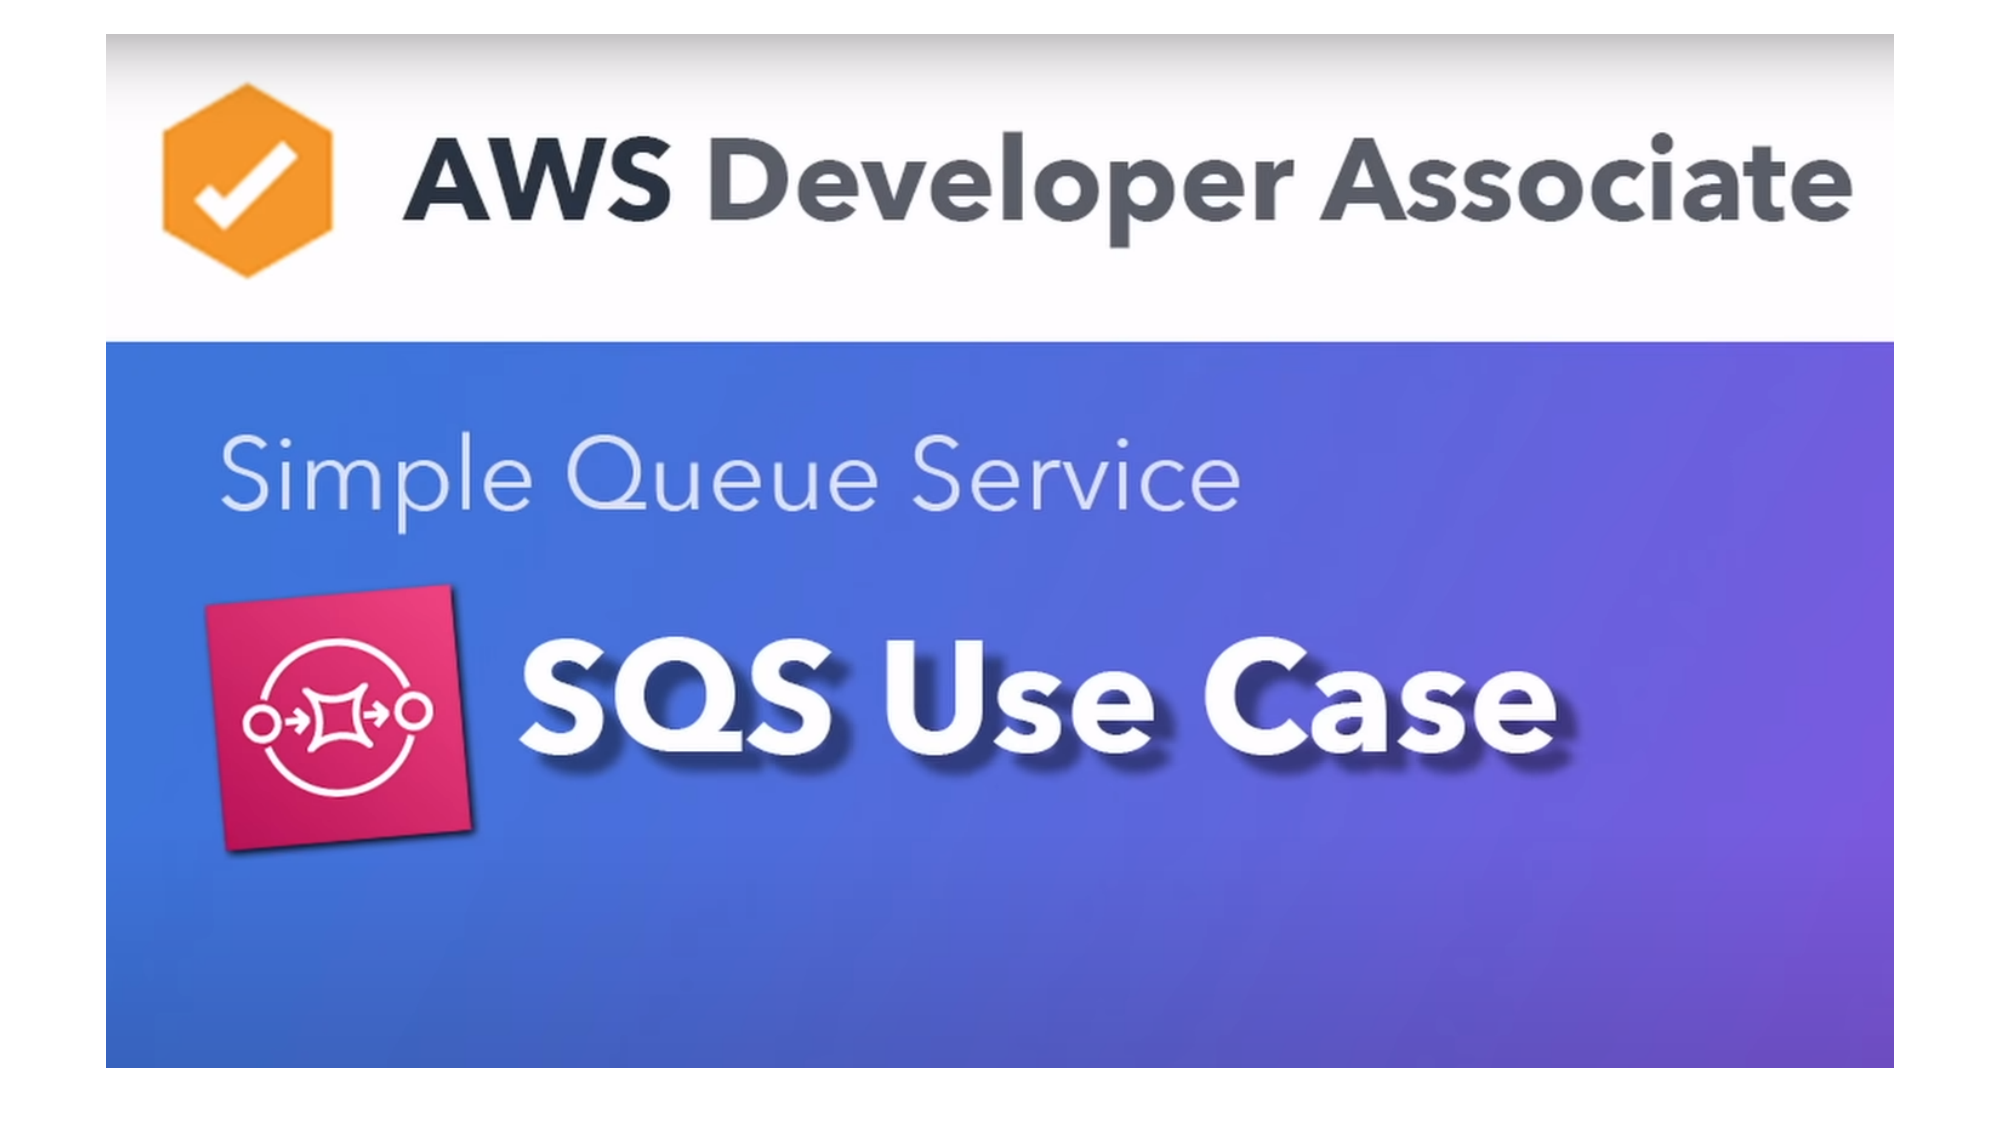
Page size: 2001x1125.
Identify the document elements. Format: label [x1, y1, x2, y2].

picture [106, 34, 1894, 1068]
